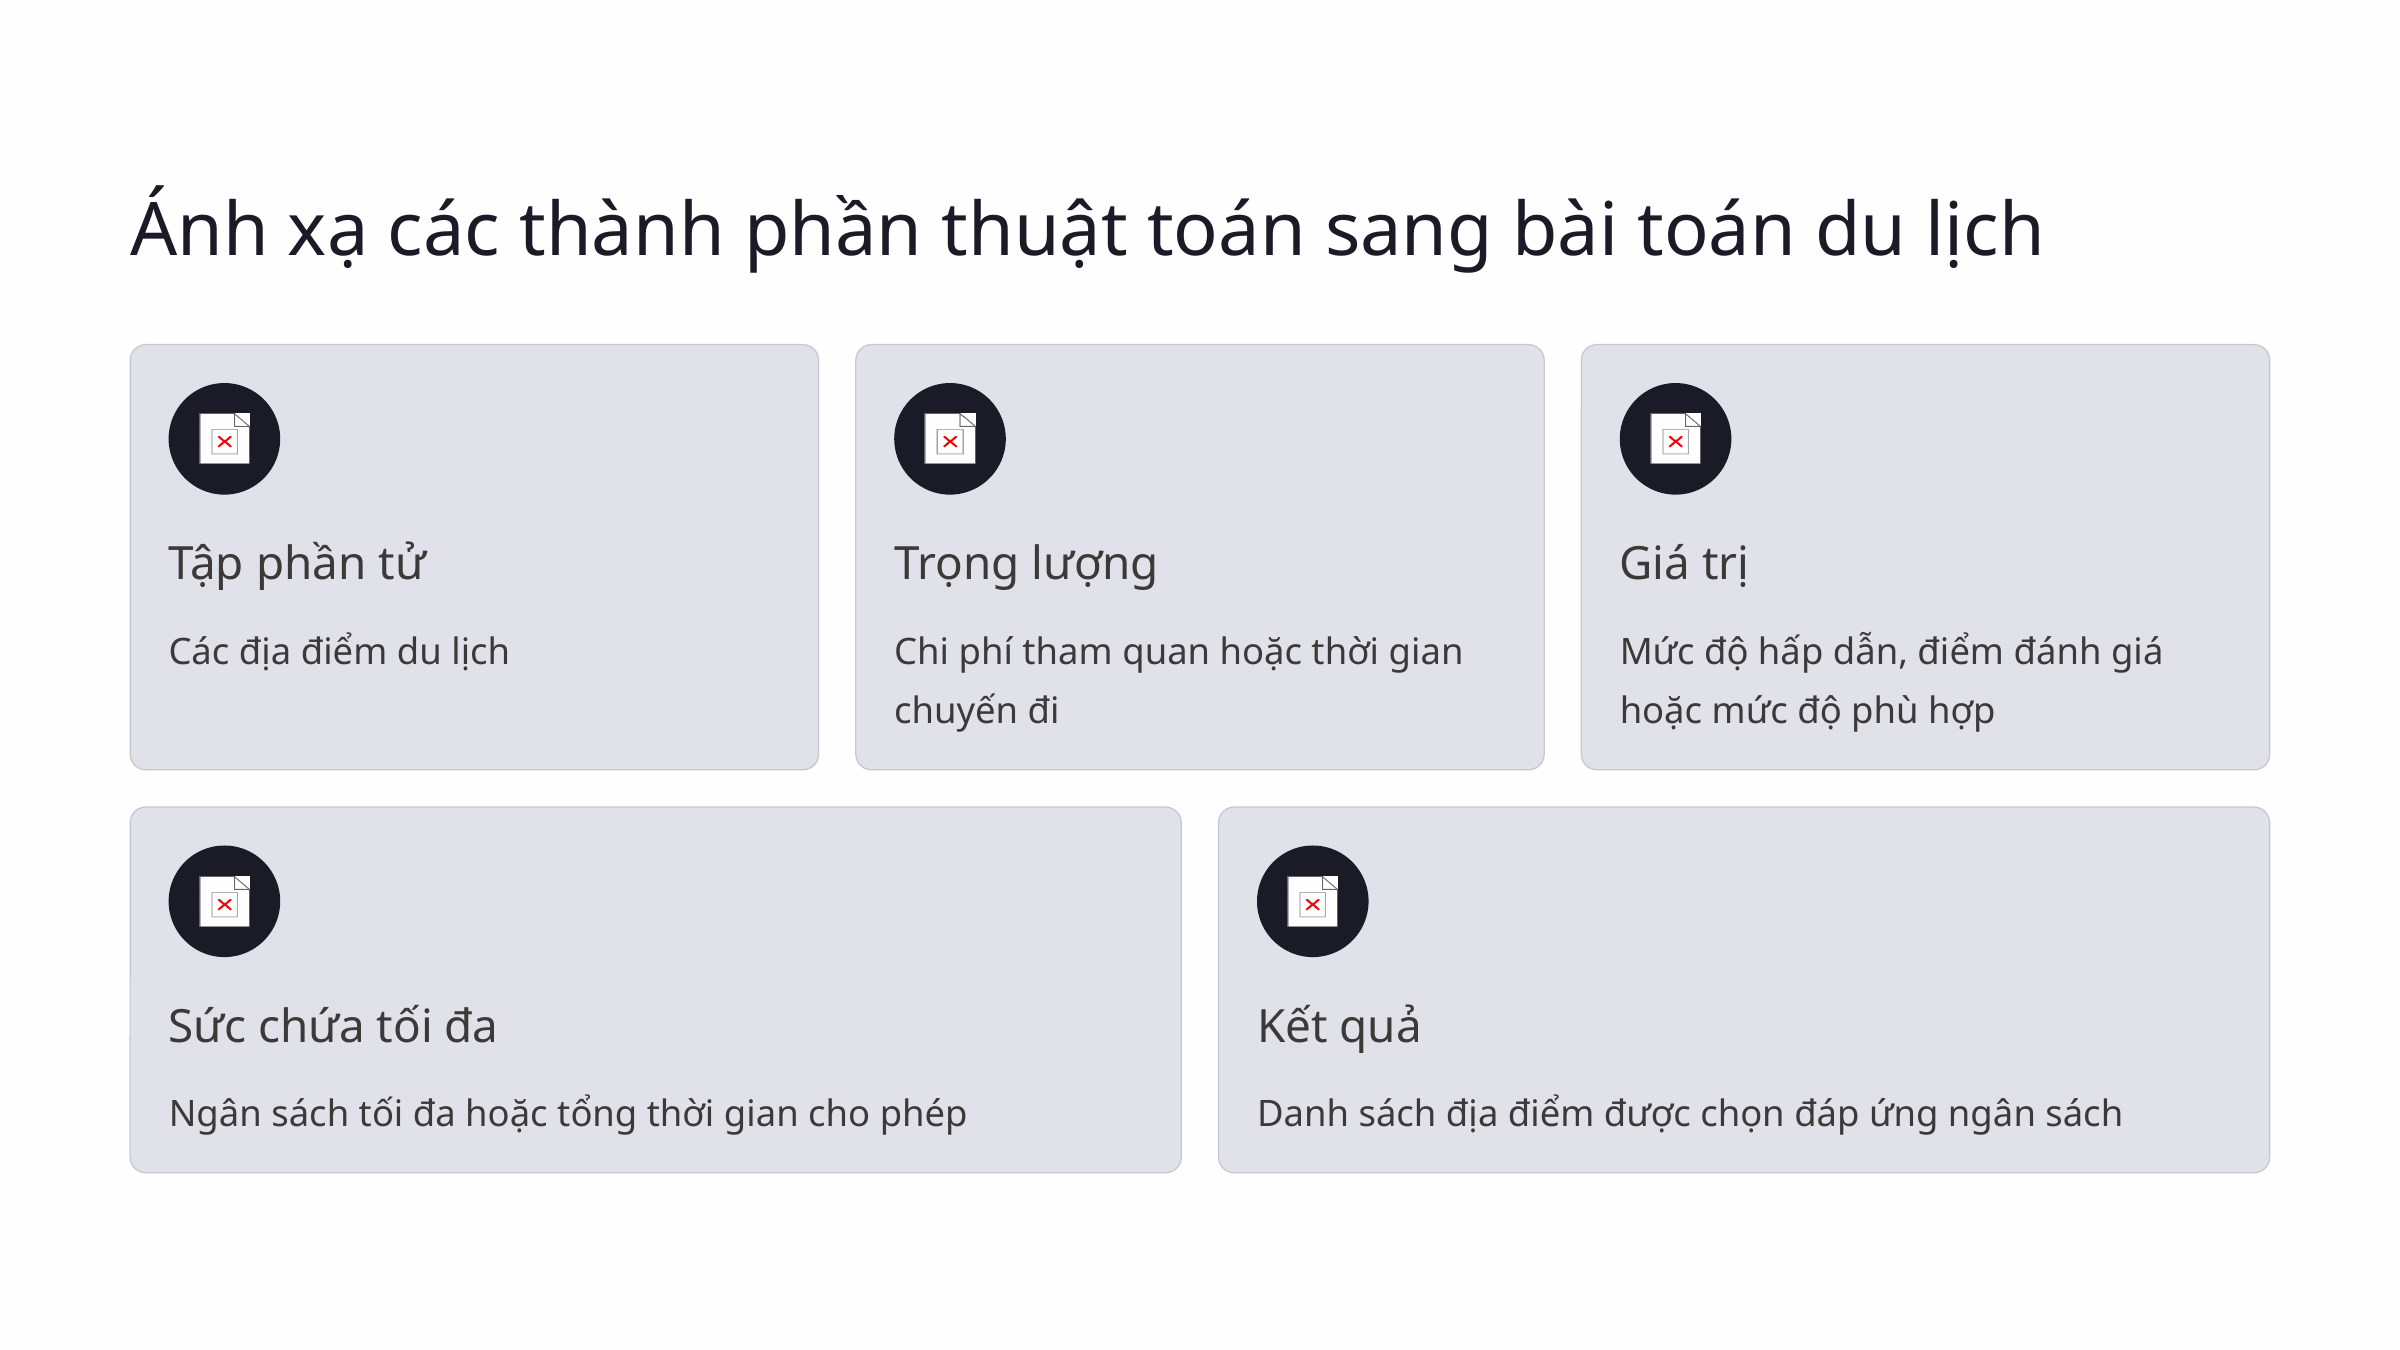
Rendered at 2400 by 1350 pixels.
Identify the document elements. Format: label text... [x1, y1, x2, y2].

text_box [855, 344, 1545, 770]
text_box [130, 806, 1182, 1173]
text_box Giá trị [1619, 531, 2085, 590]
text_box Ngân sách tối đa hoặc tổng thời gian cho phép [168, 1074, 1143, 1135]
text_box Kết quả [1256, 994, 1723, 1053]
picture [1650, 413, 1701, 464]
text_box [168, 383, 281, 495]
text_box Sức chứa tối đa [168, 994, 634, 1053]
text_box [130, 344, 819, 770]
text_box [1256, 845, 1369, 958]
picture [199, 876, 250, 927]
text_box [1619, 383, 1732, 495]
text_box Mức độ hấp dẫn, điểm đánh giá hoặc mức độ phù hợp [1619, 612, 2232, 732]
text_box Ánh xạ các thành phần thuật toán sang bài toán du lịch [130, 177, 2008, 271]
text_box [1581, 344, 2270, 770]
text_box [1218, 806, 2270, 1173]
picture [1287, 876, 1338, 927]
text_box Chi phí tham quan hoặc thời gian chuyến đi [894, 612, 1506, 732]
text_box Các địa điểm du lịch [168, 612, 781, 672]
text_box [168, 845, 281, 958]
text_box [894, 383, 1006, 495]
picture [199, 413, 250, 464]
text_box Tập phần tử [168, 531, 634, 590]
text_box Danh sách địa điểm được chọn đáp ứng ngân sách [1257, 1074, 2232, 1135]
text_box Trọng lượng [894, 531, 1360, 590]
picture [924, 413, 976, 464]
